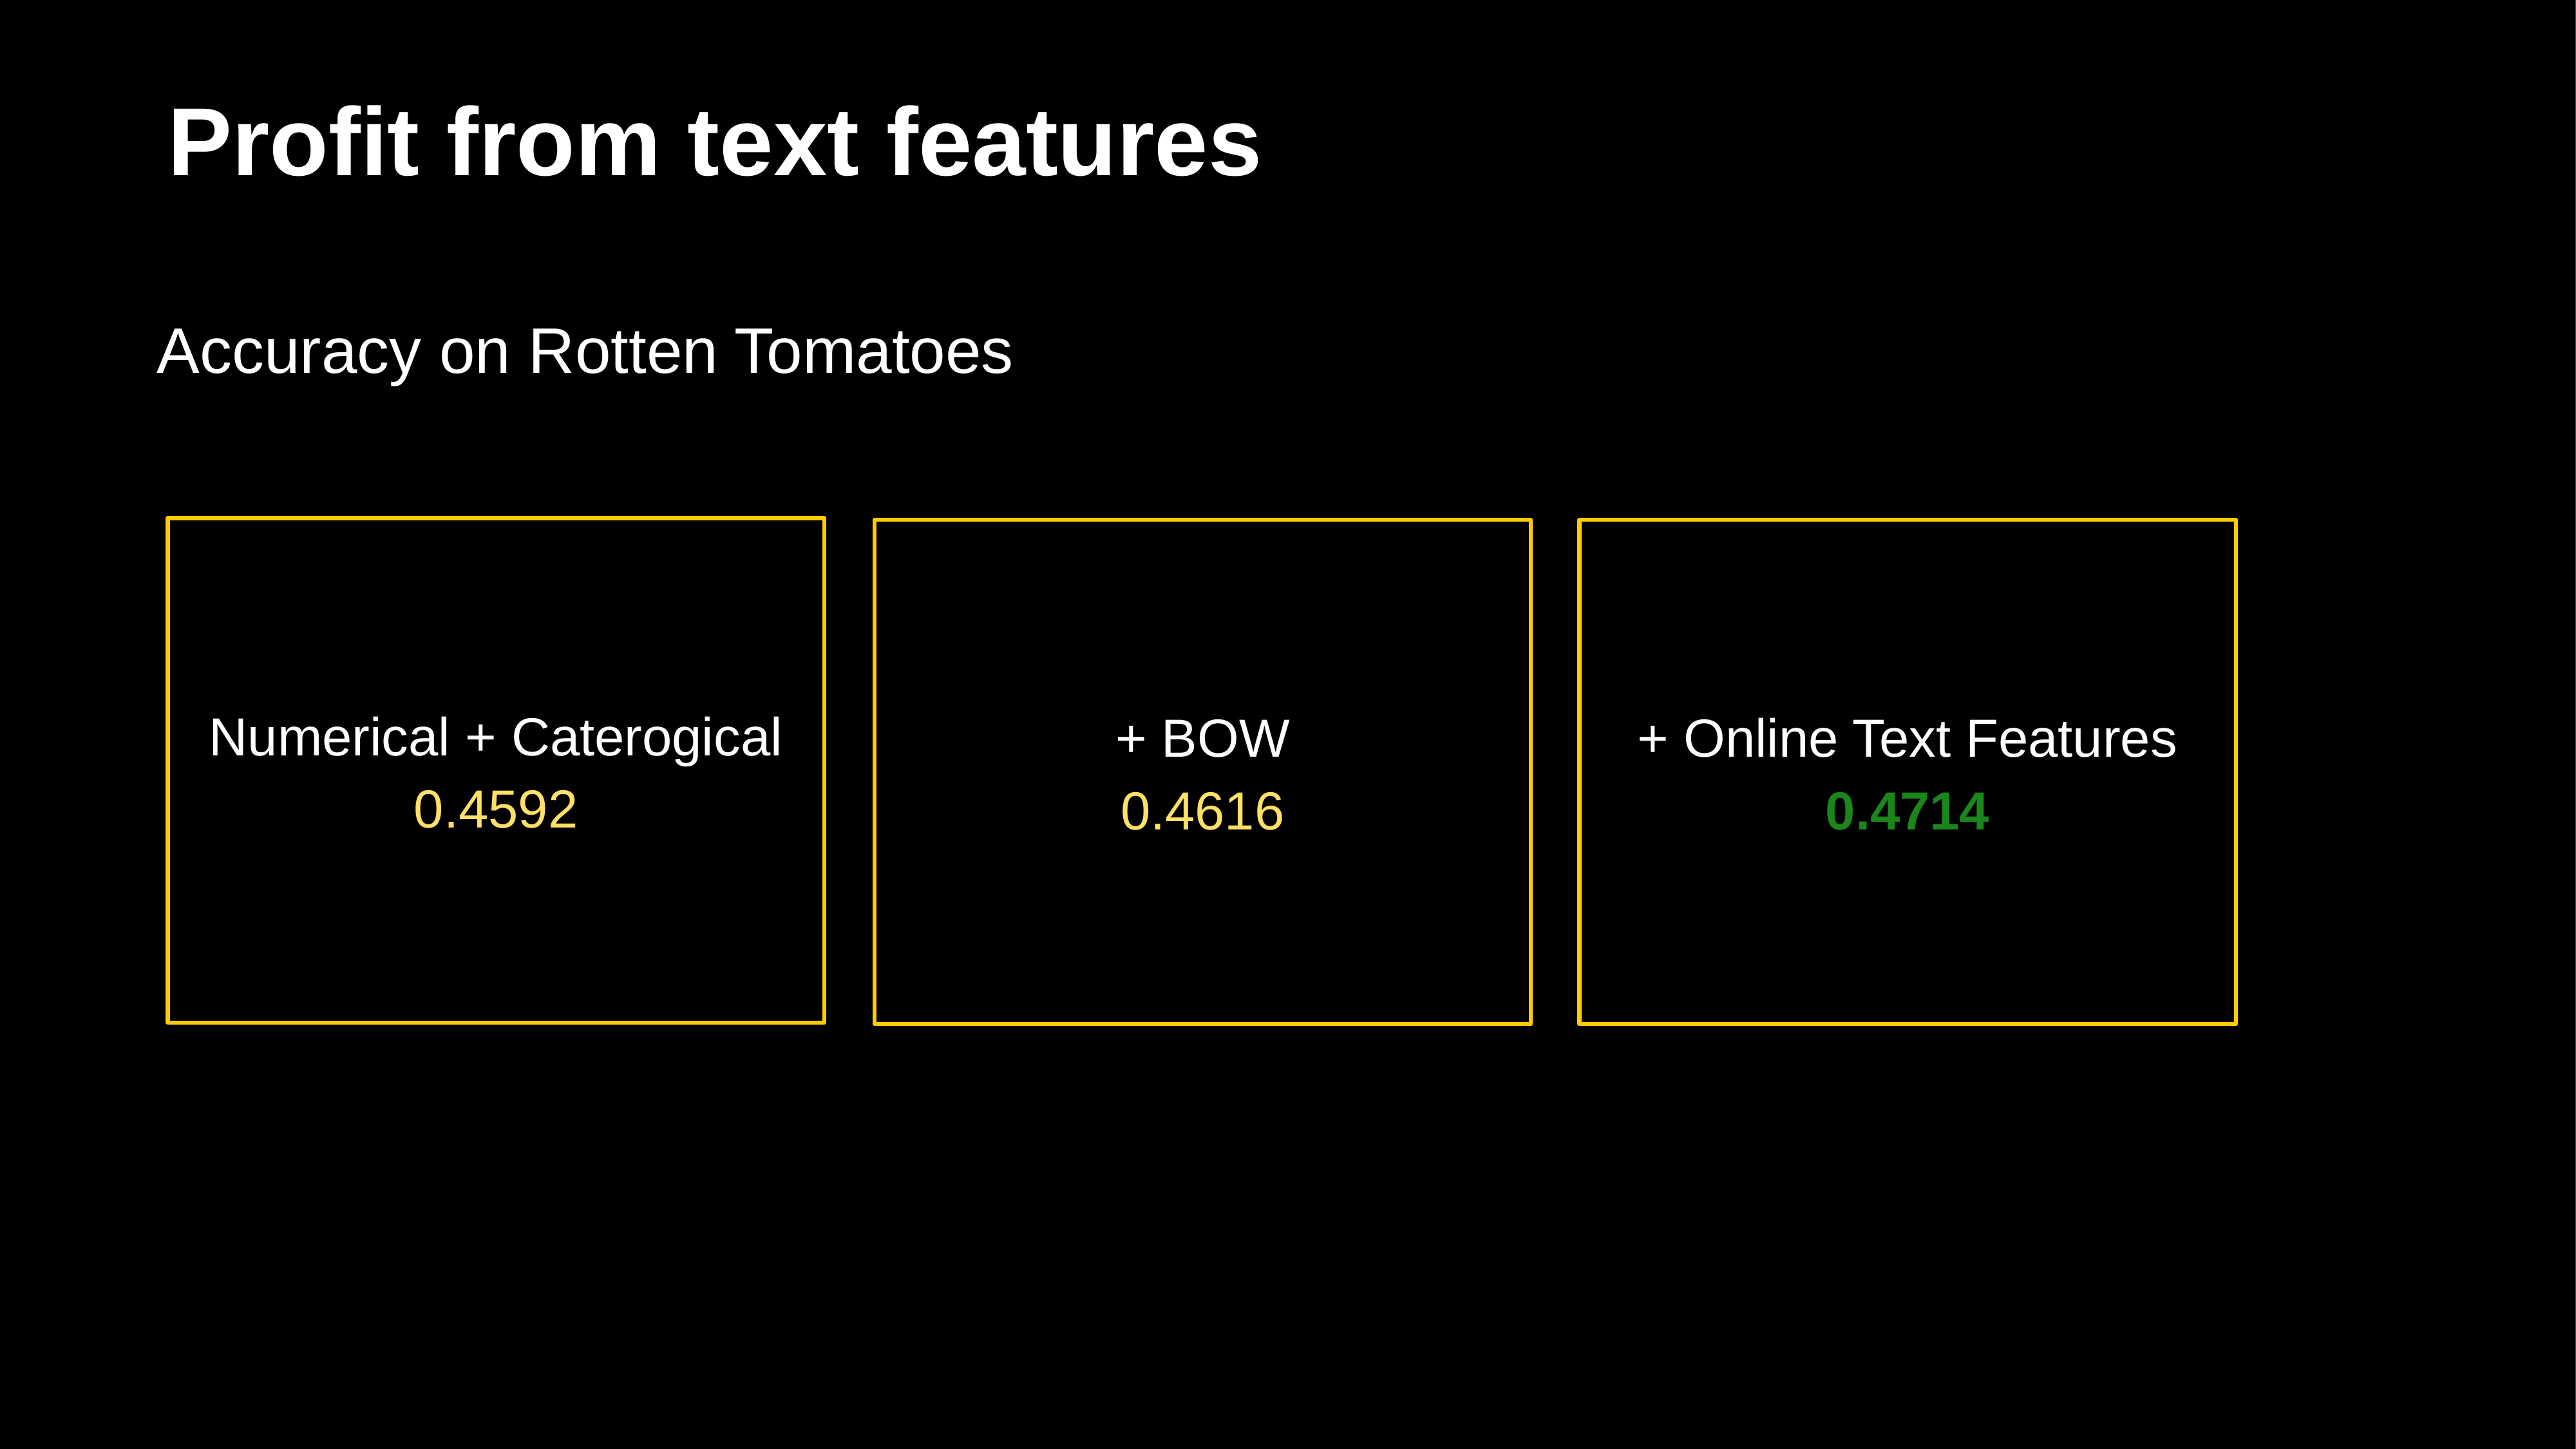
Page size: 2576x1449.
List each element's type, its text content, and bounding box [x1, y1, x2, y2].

text_box + Online Text Features 0.4714 [1579, 520, 2236, 1025]
text_box + BOW 0.4616 [874, 520, 1531, 1025]
text_box Accuracy on Rotten Tomatoes [157, 288, 2401, 442]
title Profit from text features [167, 57, 2411, 212]
list Numerical + Caterogical 0.4592 [167, 518, 824, 1023]
